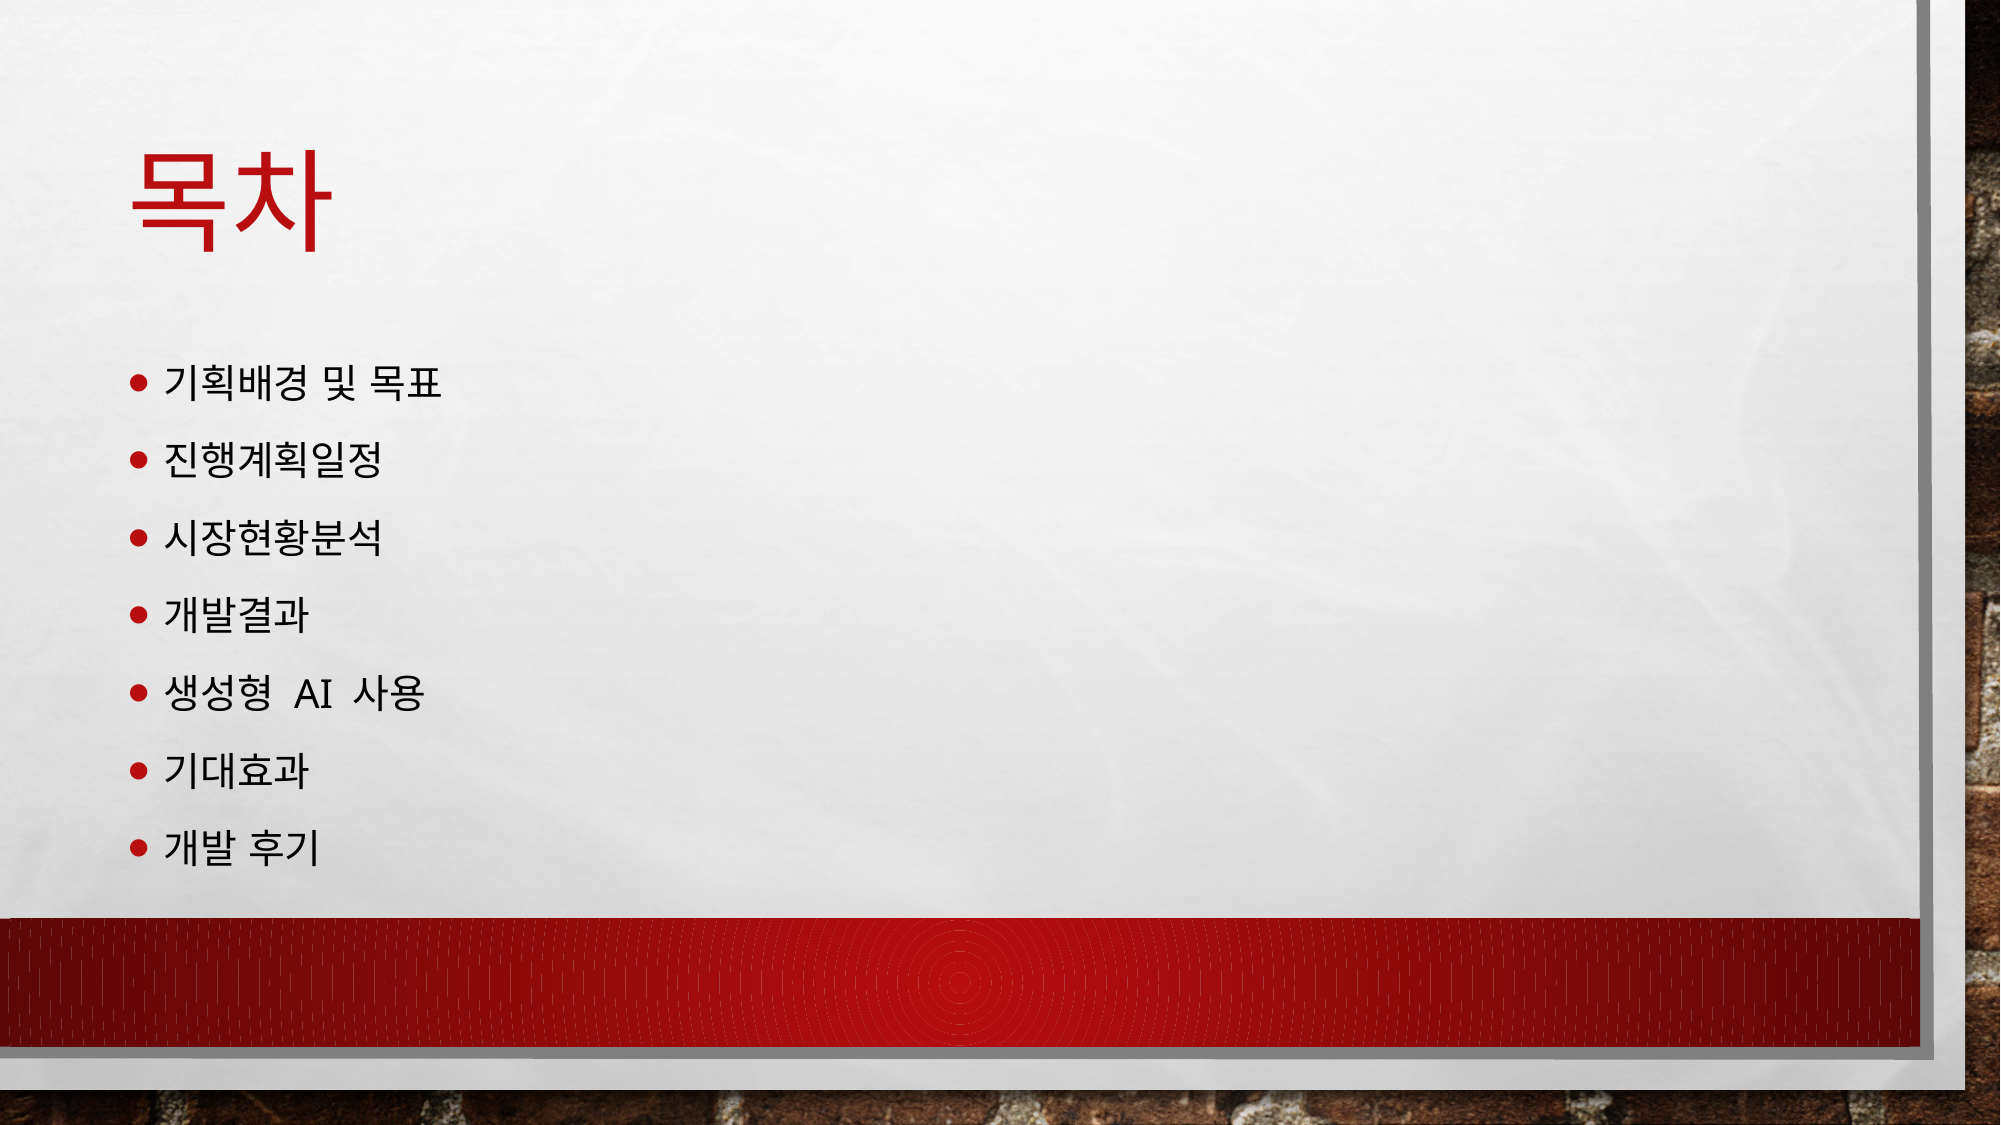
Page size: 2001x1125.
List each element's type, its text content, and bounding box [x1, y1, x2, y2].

title 목차 [112, 112, 1818, 302]
list 기획배경 및 목표 진행계획일정 시장현황분석 개발결과 생성형 AI 사용 기대효과 개발 후기 [112, 338, 1818, 882]
picture [0, 0, 2000, 1125]
